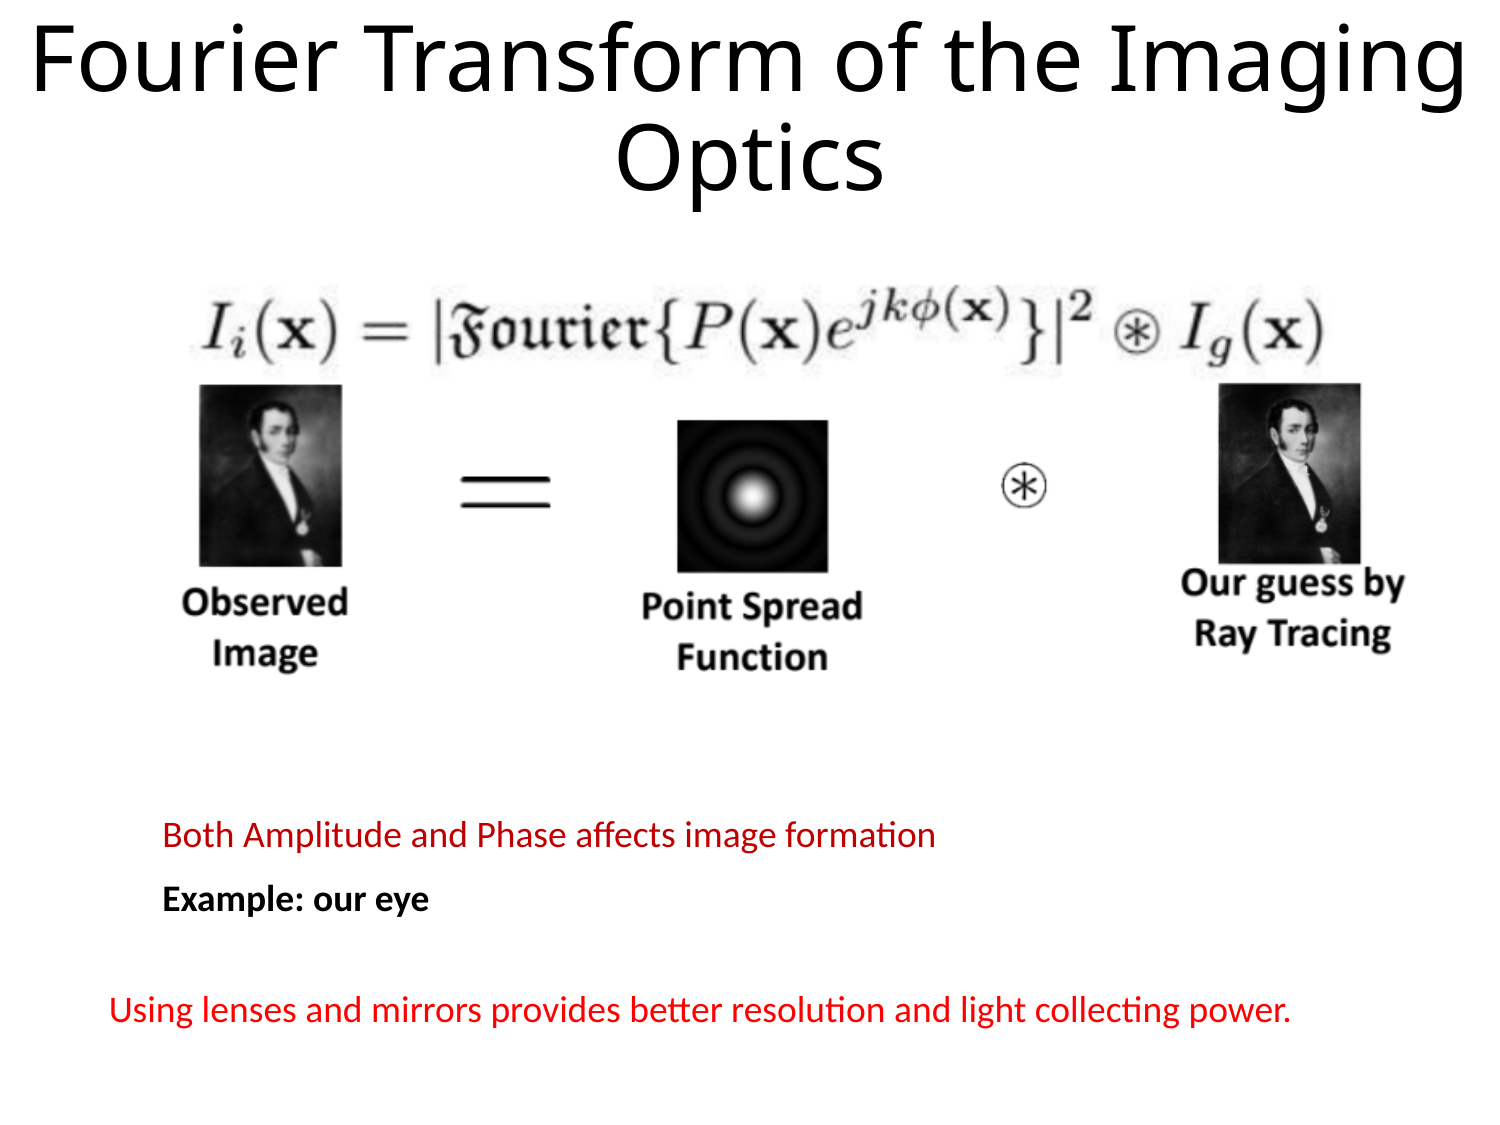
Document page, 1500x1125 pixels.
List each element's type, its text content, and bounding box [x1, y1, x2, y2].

text_box Example: our eye [147, 866, 1019, 927]
text_box Both Amplitude and Phase affects image formation [147, 817, 1162, 863]
picture [0, 227, 1446, 817]
title Fourier Transform of the Imaging Optics [0, 40, 1500, 184]
text_box Using lenses and mirrors provides better resolution and light collecting power. [94, 977, 1348, 1038]
